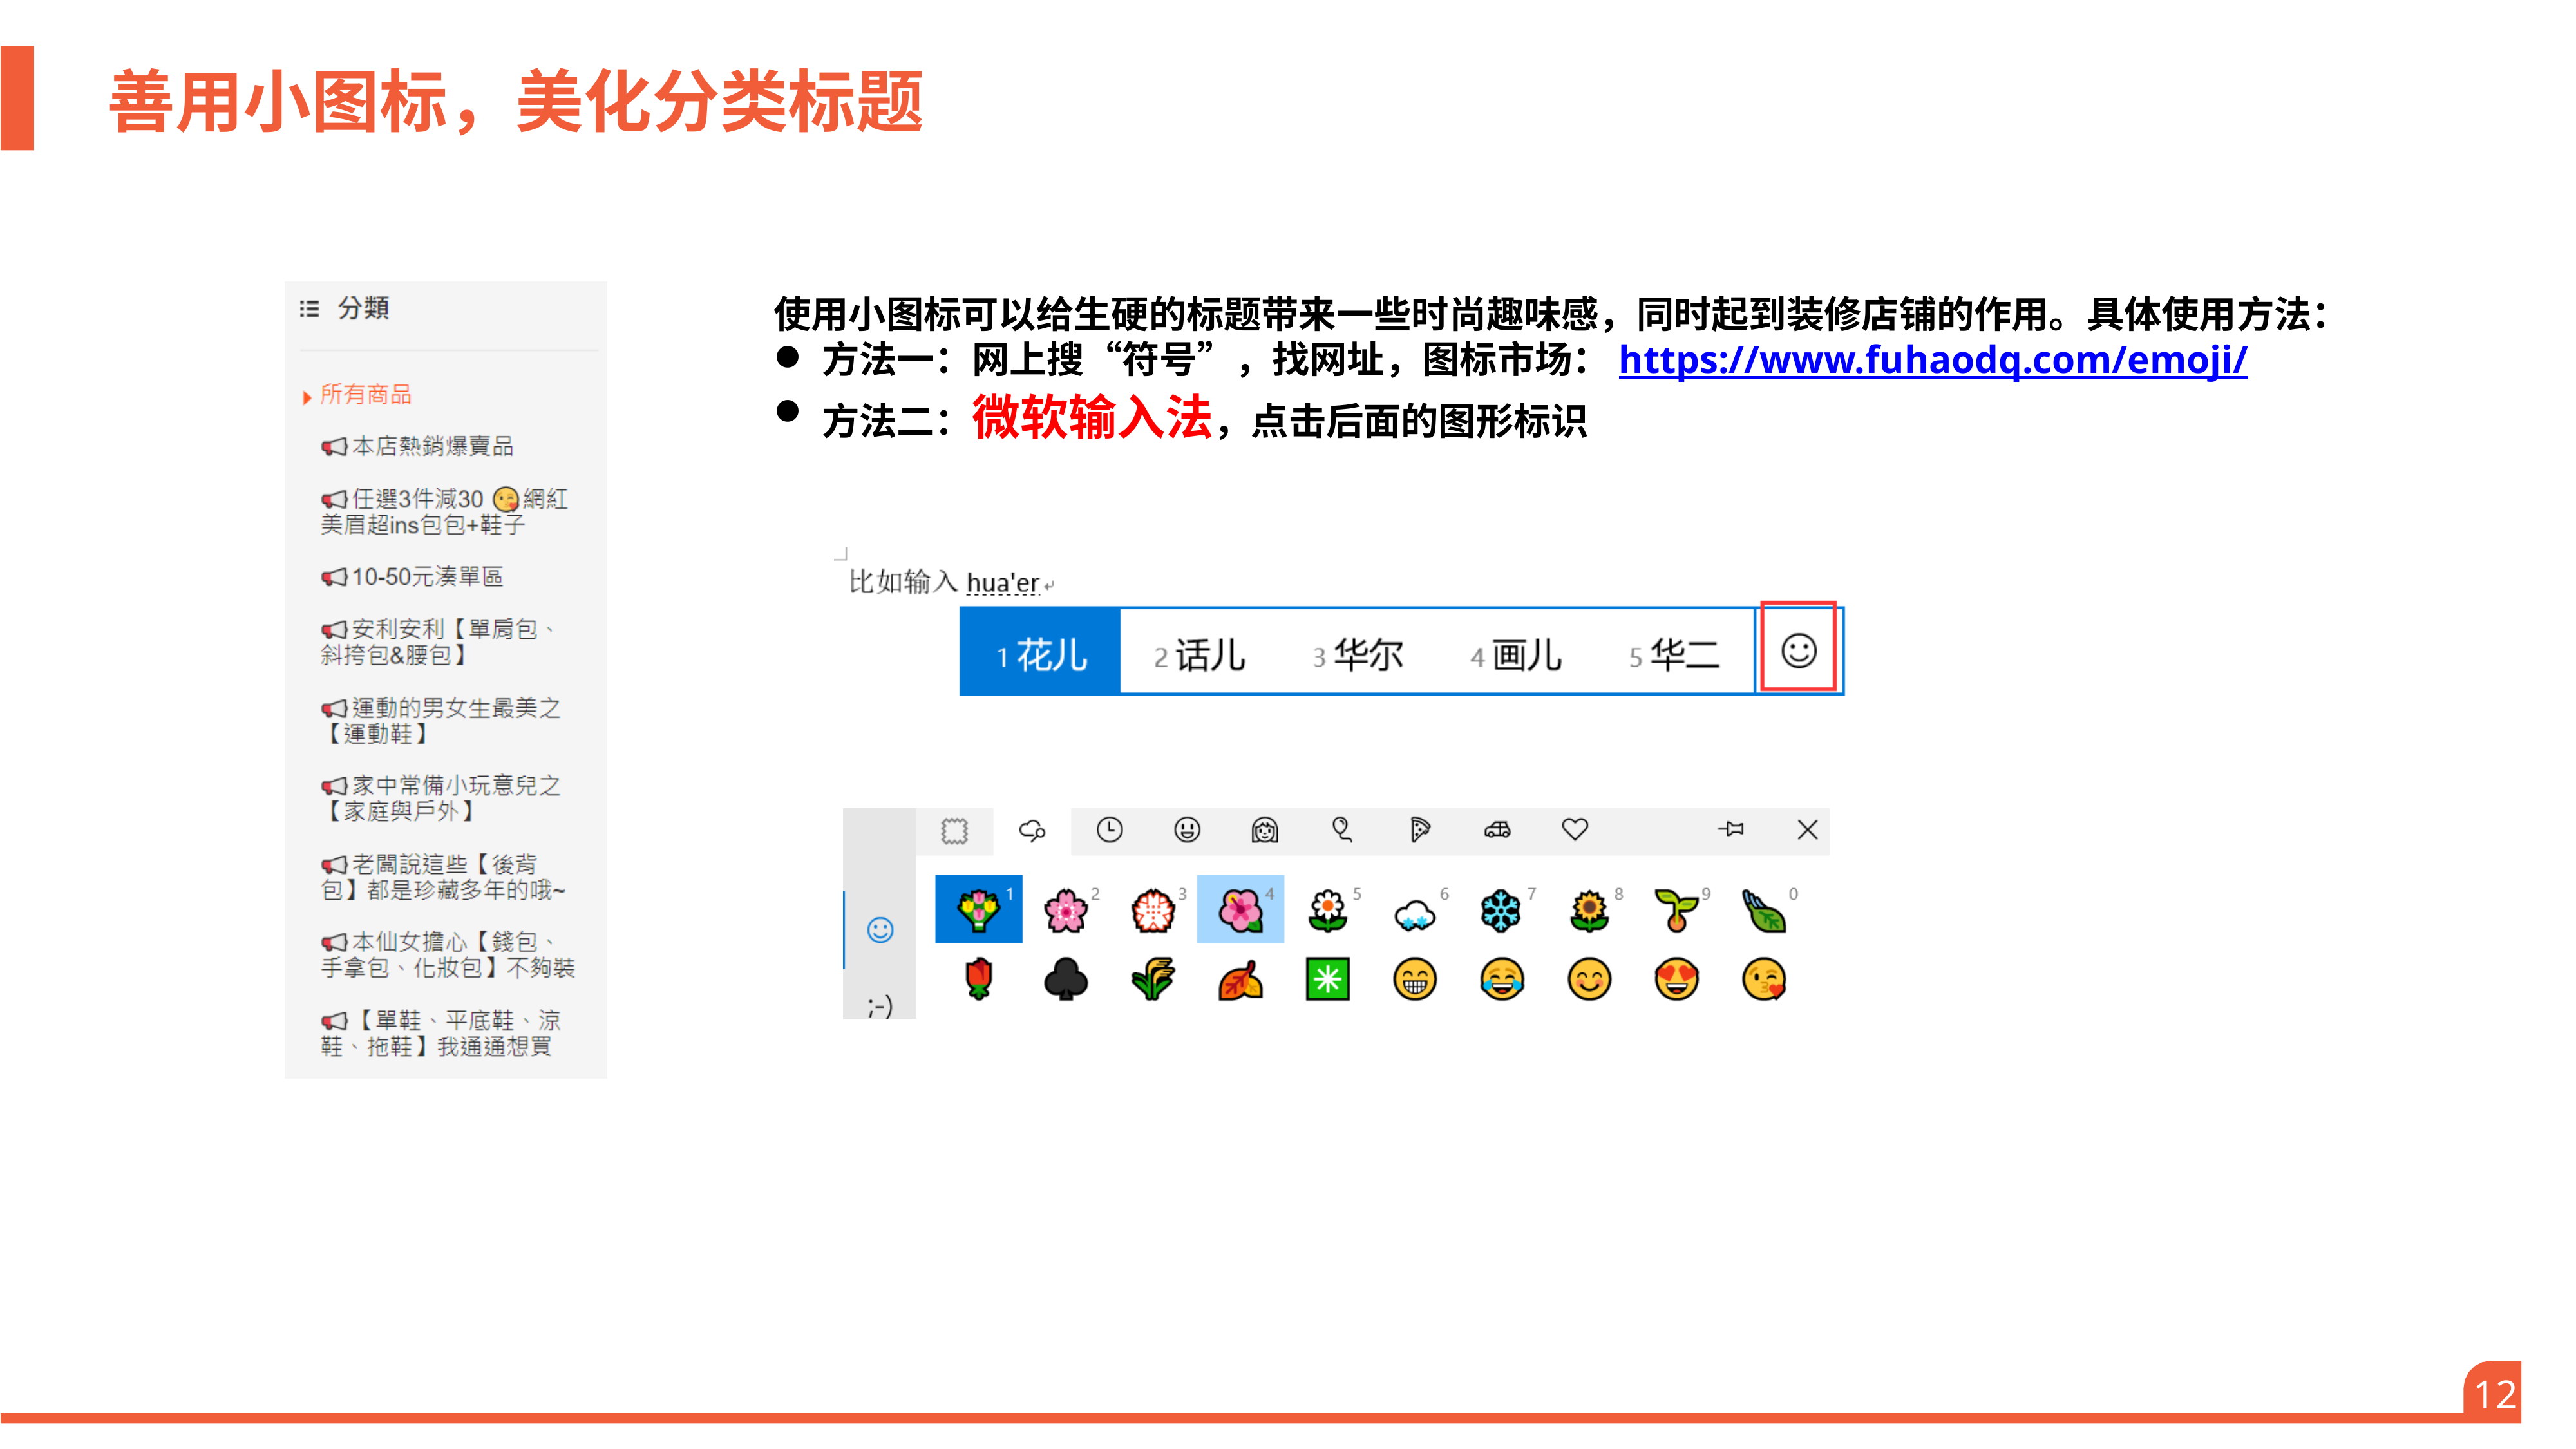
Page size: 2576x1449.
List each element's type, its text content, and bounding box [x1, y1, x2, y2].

text_box [1, 1413, 2463, 1424]
text_box 善用小图标，美化分类标题 [55, 55, 976, 141]
picture [843, 808, 1830, 1019]
text_box [1, 46, 34, 151]
picture [285, 281, 607, 1079]
picture [834, 547, 1889, 696]
text_box 使用小图标可以给生硬的标题带来一些时尚趣味感，同时起到装修店铺的作用。具体使用方法： 方法一：网上搜“符号”，找网址，图标市场：https://www.fuhaodq.com/emoji/ 方法二：微软输入法，点击后面的图形标识 [764, 286, 2400, 540]
text_box [2479, 1361, 2522, 1364]
slide_number 12 [2463, 1364, 2523, 1449]
